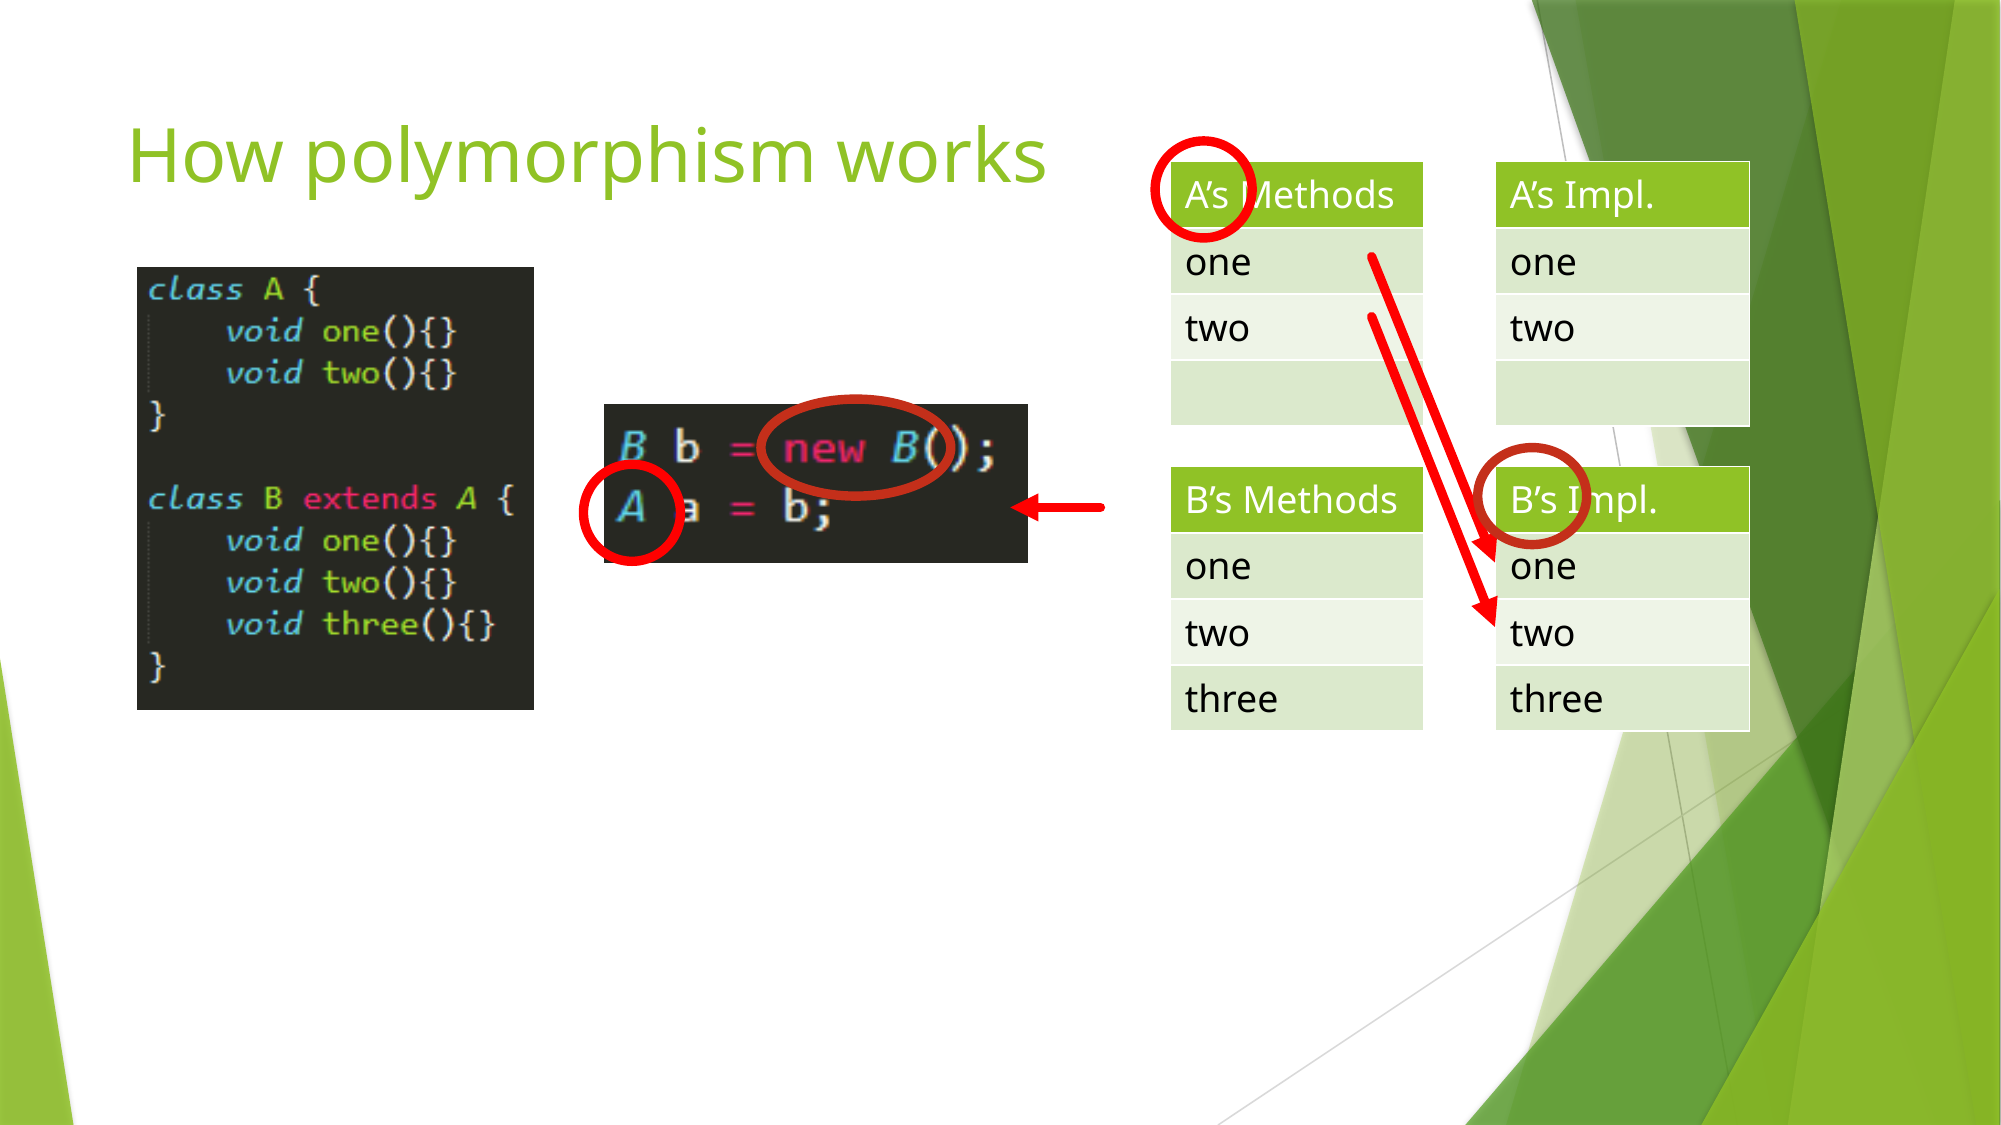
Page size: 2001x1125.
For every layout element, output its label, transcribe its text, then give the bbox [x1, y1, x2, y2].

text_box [1371, 256, 1496, 316]
table_cell one [1171, 534, 1366, 598]
text_box [1502, 446, 1589, 547]
table_cell [1171, 361, 1365, 425]
text_box [811, 397, 900, 403]
table_header B’s Impl. [1573, 467, 1749, 532]
text_box [1153, 139, 1254, 240]
picture [604, 404, 1029, 563]
table_cell two [1171, 600, 1423, 664]
table_header B’s Methods [1171, 467, 1365, 532]
text_box [581, 475, 599, 551]
table_cell one [1496, 229, 1749, 293]
table_cell one [1501, 534, 1749, 598]
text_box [1371, 316, 1496, 628]
table_cell two [1496, 600, 1749, 664]
table_cell three [1496, 666, 1749, 730]
table_cell two [1171, 295, 1366, 359]
table_cell [1502, 361, 1749, 425]
table_cell three [1171, 666, 1423, 730]
title How polymorphism works [111, 99, 1522, 317]
table_cell two [1501, 295, 1749, 359]
table_header A’s Impl. [1496, 162, 1749, 227]
table_header A’s Methods [1238, 162, 1423, 227]
table_cell one [1171, 229, 1423, 293]
picture [136, 266, 535, 711]
